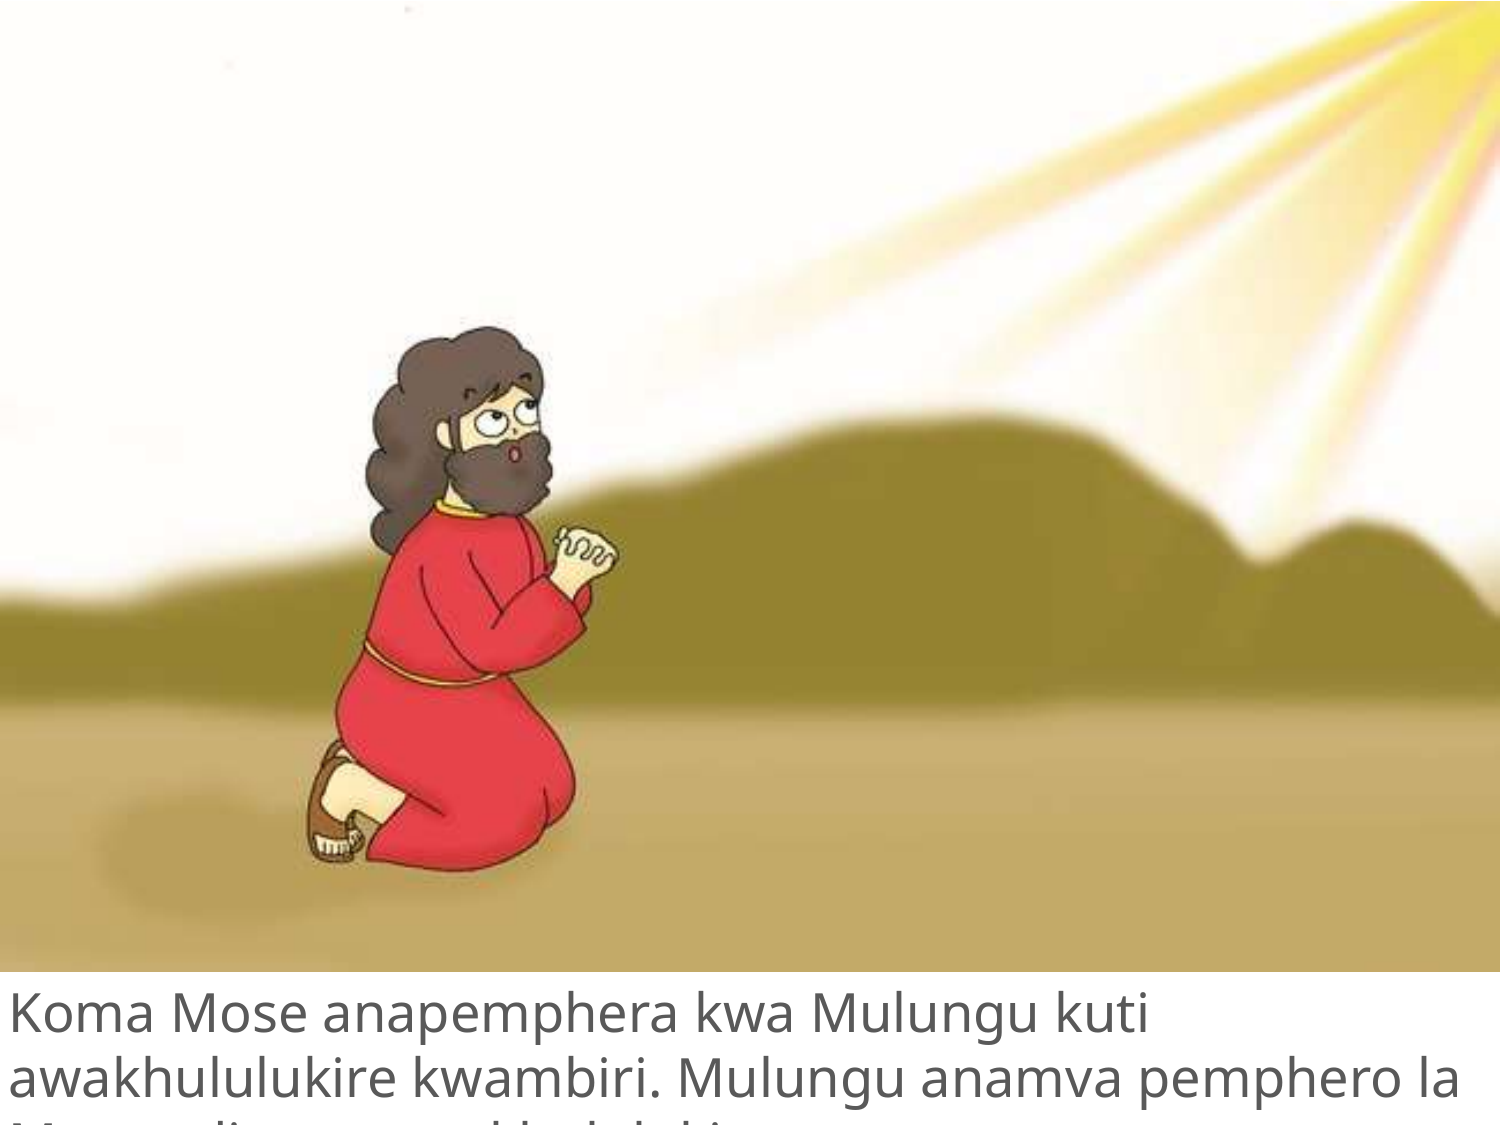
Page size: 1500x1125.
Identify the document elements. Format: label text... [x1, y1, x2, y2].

picture [0, 0, 1500, 972]
text_box Koma Mose anapemphera kwa Mulungu kuti awakhululukire kwambiri. Mulungu anamva pemphero la Mose ndipo anawakhululukira. [0, 979, 1500, 1125]
